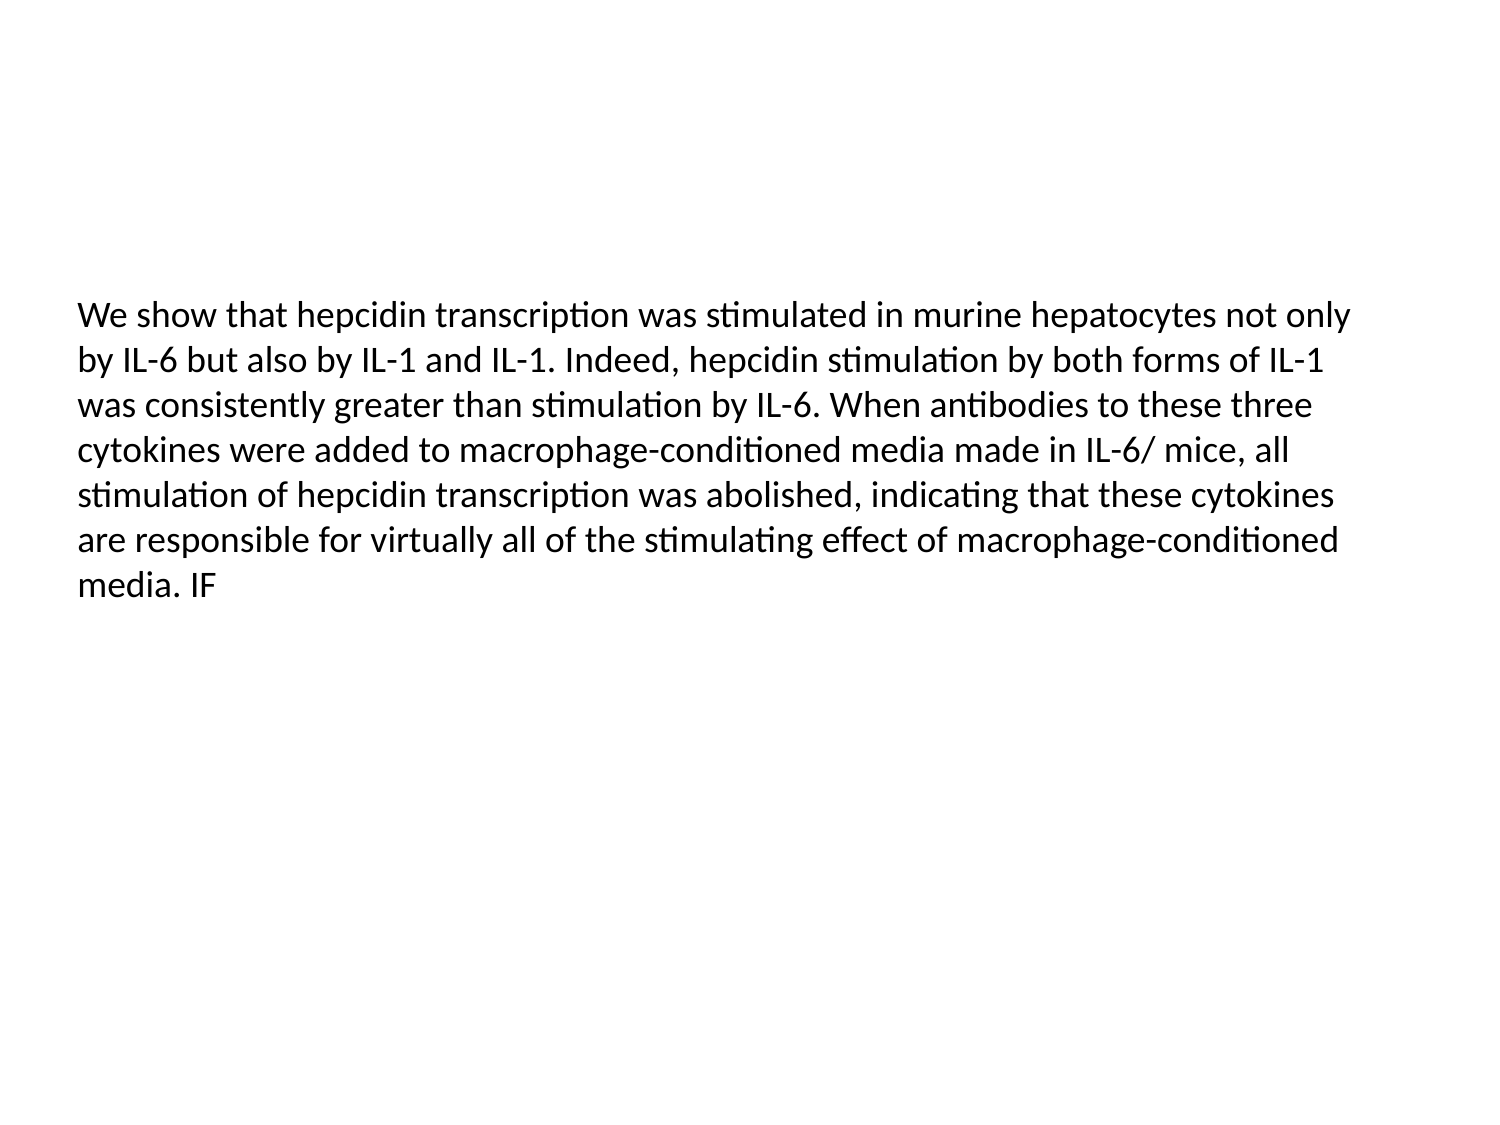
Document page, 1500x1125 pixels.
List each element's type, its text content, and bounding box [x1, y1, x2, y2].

text_box We show that hepcidin transcription was stimulated in murine hepatocytes not only by IL-6 but also by IL-1 and IL-1. Indeed, hepcidin stimulation by both forms of IL-1 was consistently greater than stimulation by IL-6. When antibodies to these three cytokines were added to macrophage-conditioned media made in IL-6/ mice, all stimulation of hepcidin transcription was abolished, indicating that these cytokines are responsible for virtually all of the stimulating effect of macrophage-conditioned media. IF [62, 282, 1388, 612]
